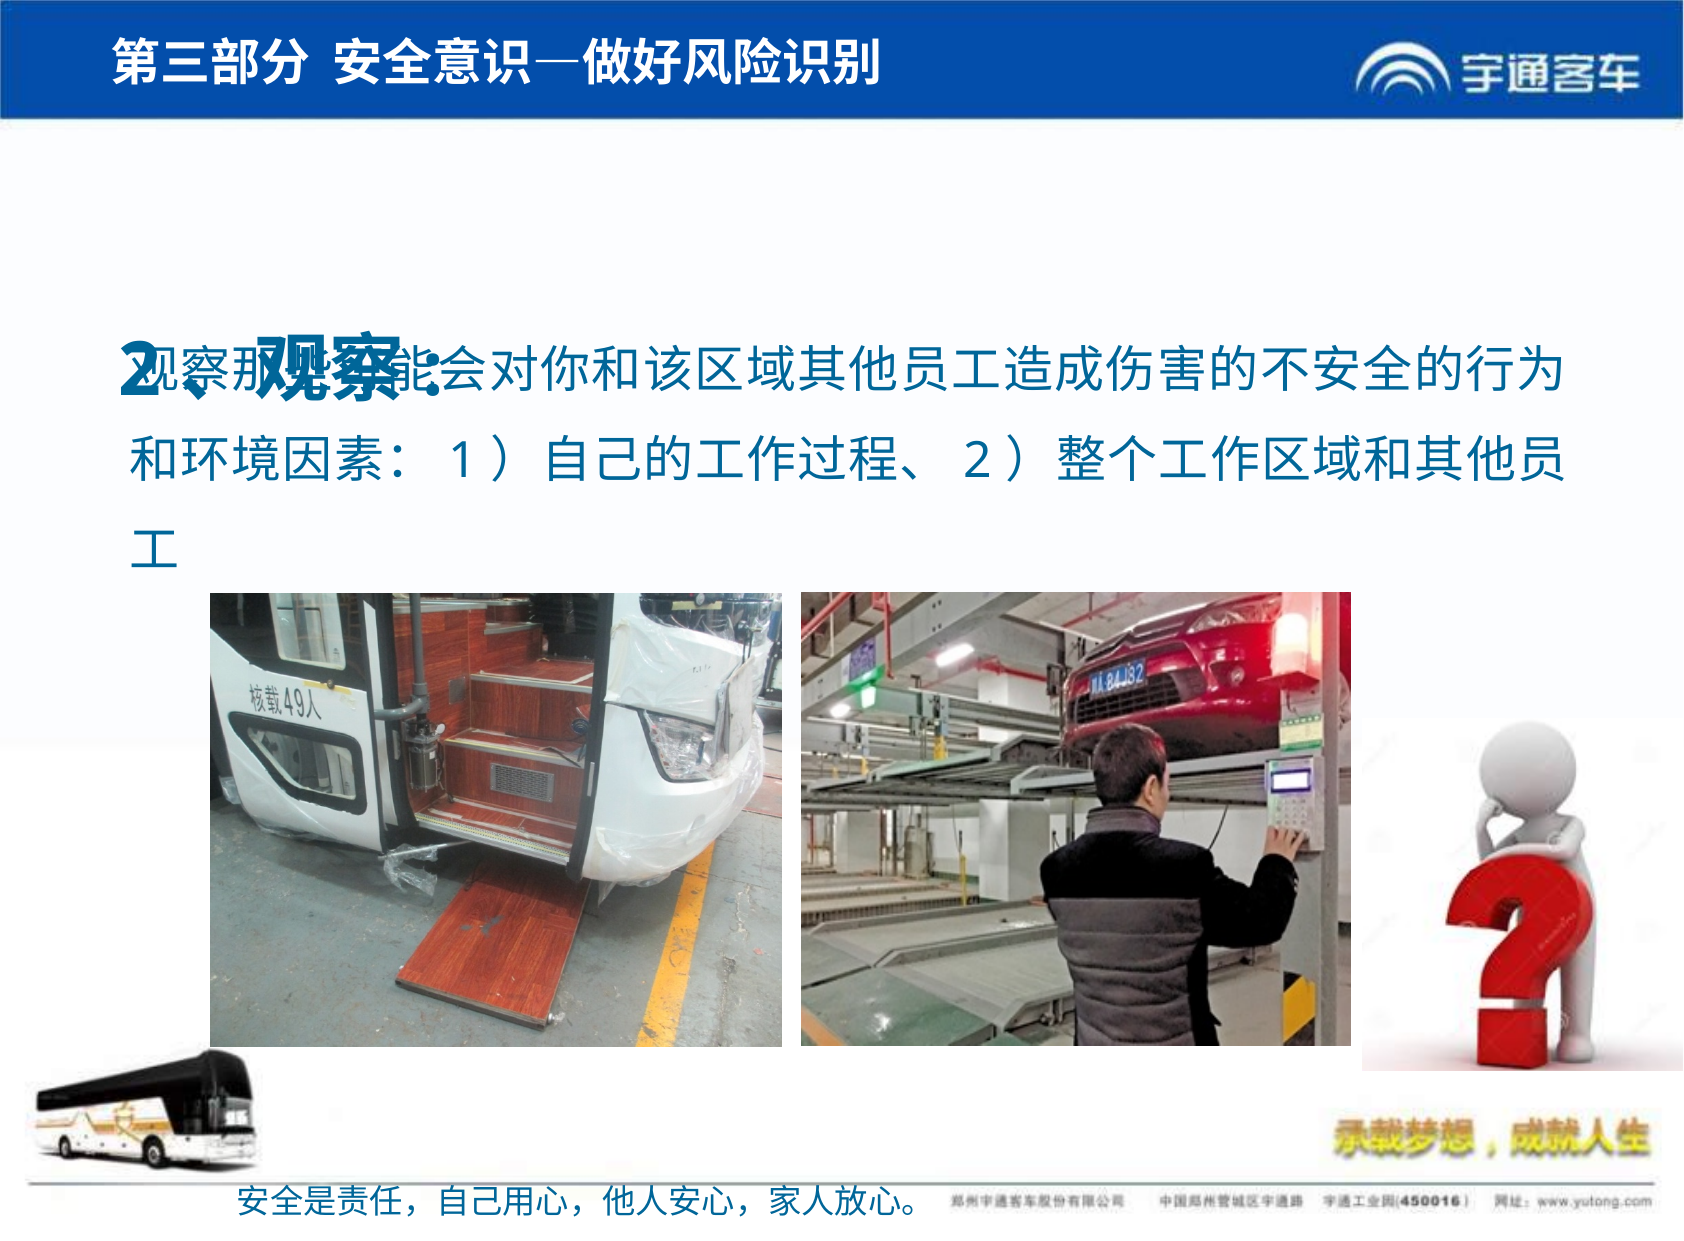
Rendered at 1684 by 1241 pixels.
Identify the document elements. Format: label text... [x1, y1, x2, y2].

text_box 2、观察: [99, 288, 1575, 421]
title [231, 99, 1560, 255]
text_box 观察那些可能会对你和该区域其他员工造成伤害的不安全的行为和环境因素：1）自己的工作过程、2）整个工作区域和其他员工 [110, 407, 1586, 588]
text_box 第三部分 安全意识—做好风险识别 [93, 22, 1084, 96]
picture [0, 0, 1684, 1241]
